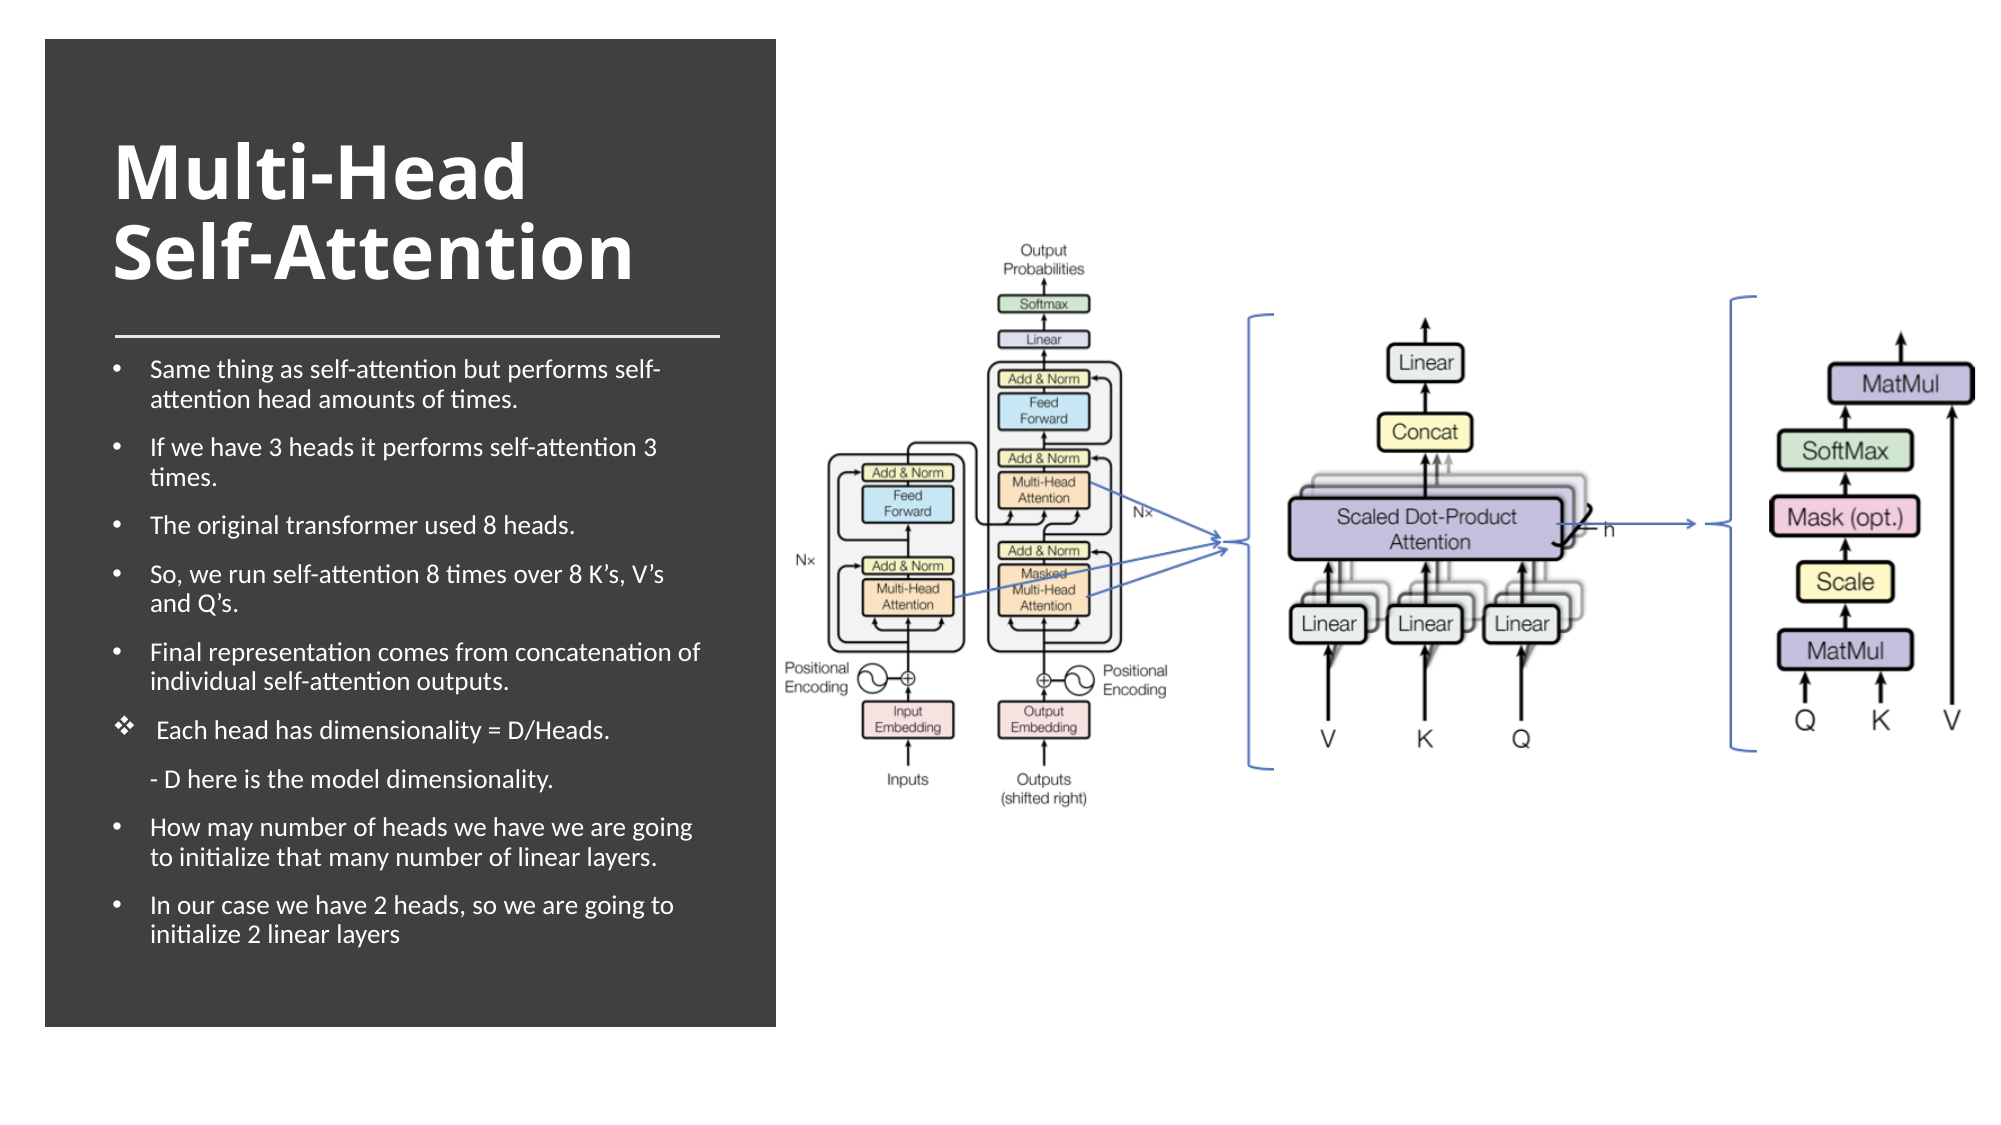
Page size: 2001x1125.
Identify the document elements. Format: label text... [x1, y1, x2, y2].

title Multi-Head Self-Attention [97, 105, 725, 326]
picture [780, 237, 1983, 812]
list Same thing as self-attention but performs self-attention head amounts of times. If we have 3 heads it performs self-attention 3 times. The original transformer used 8 heads. So, we run self-attention 8 times over 8 K’s, V’s and Q’s. Final representation comes from concatenation of individual self-attention outputs. Each head has dimensionality = D/Heads. - D here is the model dimensionality. How may number of heads we have we are going to initialize that many number of linear layers. In our case we have 2 heads, so we are going to initialize 2 linear layers [97, 348, 725, 967]
text_box [54, 49, 767, 1018]
